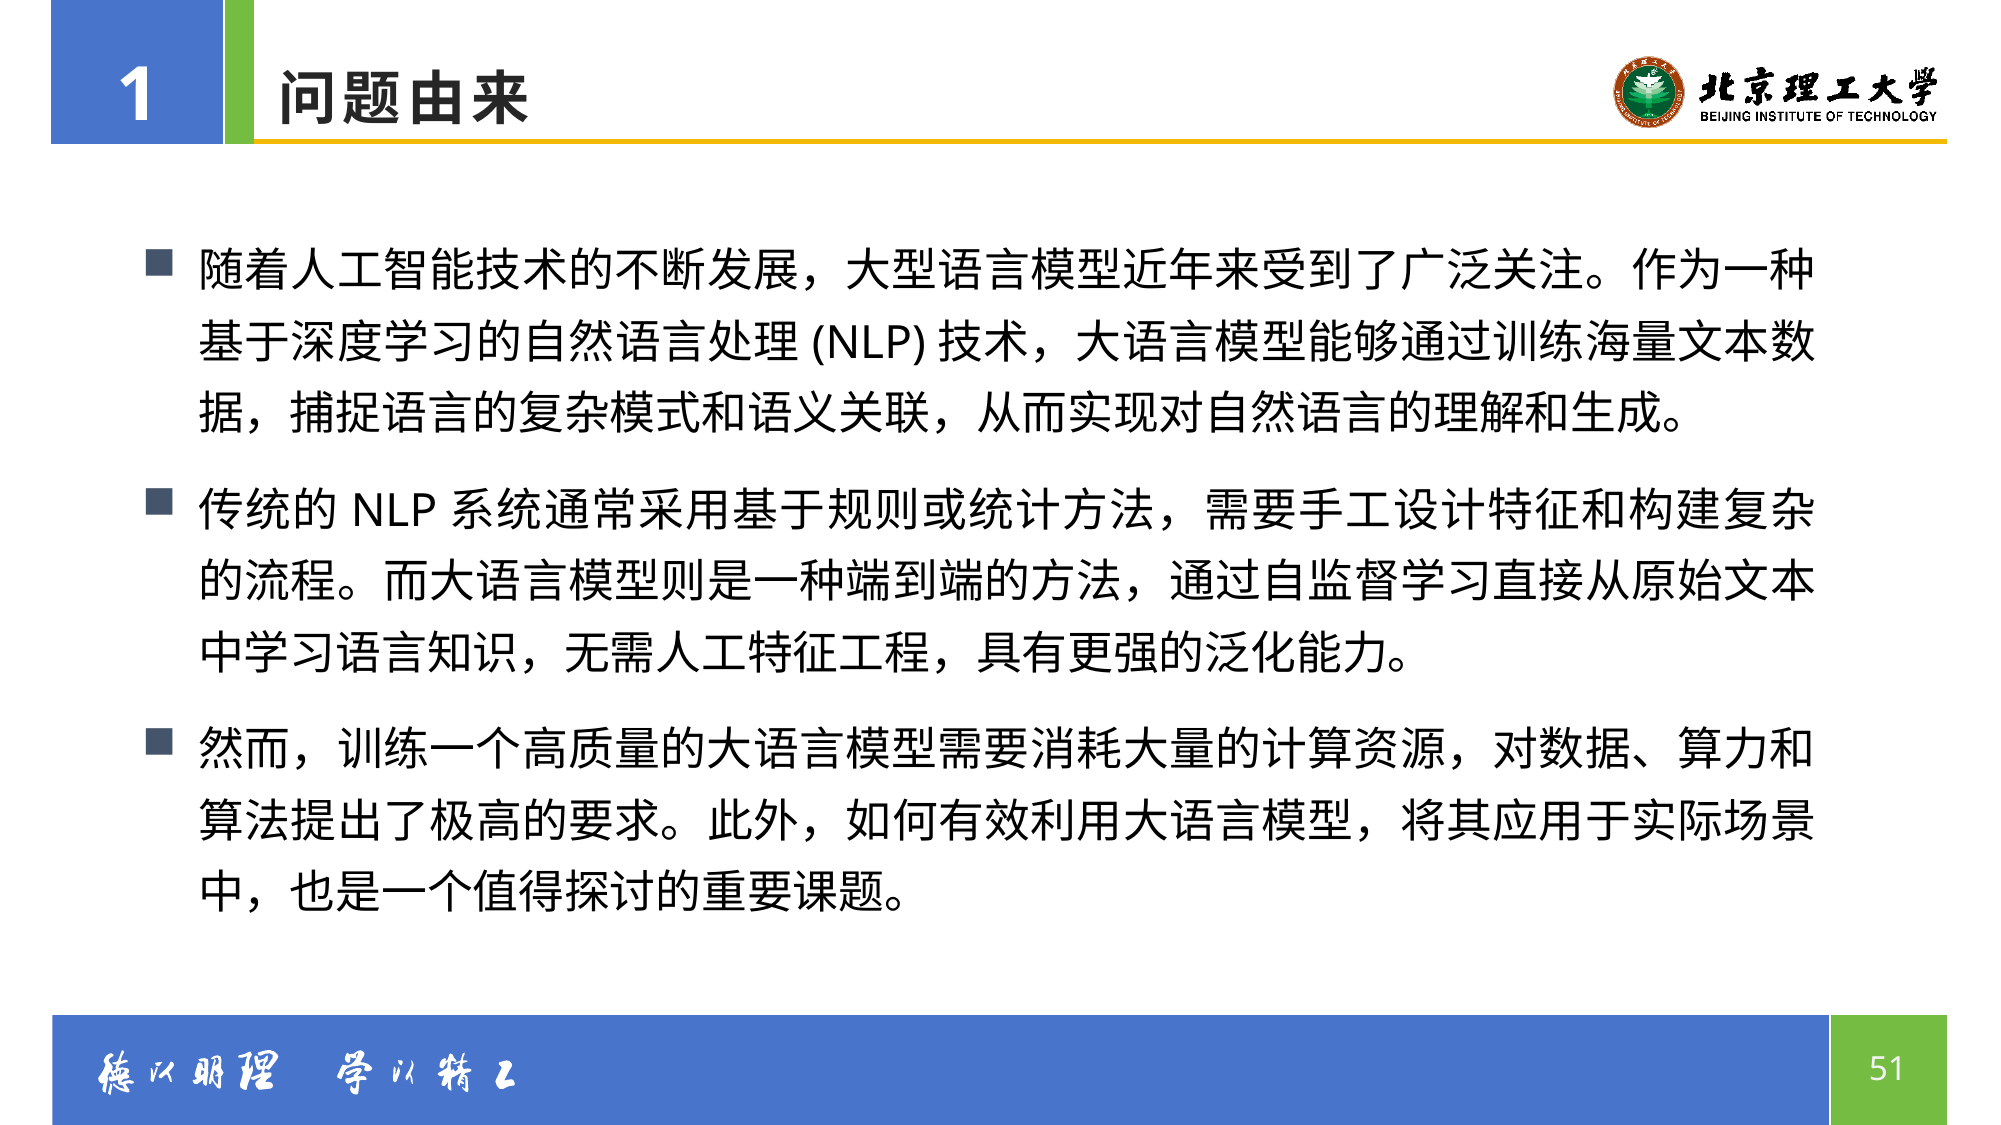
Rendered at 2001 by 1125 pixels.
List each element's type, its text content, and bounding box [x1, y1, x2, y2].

picture [1682, 56, 1937, 128]
text_box 1 [58, 38, 218, 144]
title 问题由来 [263, 52, 1682, 139]
text_box 随着人工智能技术的不断发展，大型语言模型近年来受到了广泛关注。作为一种基于深度学习的自然语言处理(NLP)技术，大语言模型能够通过训练海量文本数据，捕捉语言的复杂模式和语义关联，从而实现对自然语言的理解和生成。 传统的NLP系统通常采用基于规则或统计方法，需要手工设计特征和构建复杂的流程。而大语言模型则是一种端到端的方法，通过自监督学习直接从原始文本中学习语言知识，无需人工特征工程，具有更强的泛化能力。 然而，训练一个高质量的大语言模型需要消耗大量的计算资源，对数据、算力和算法提出了极高的要求。此外，如何有效利用大语言模型，将其应用于实际场景中，也是一个值得探讨的重要课题。 [127, 217, 1831, 926]
